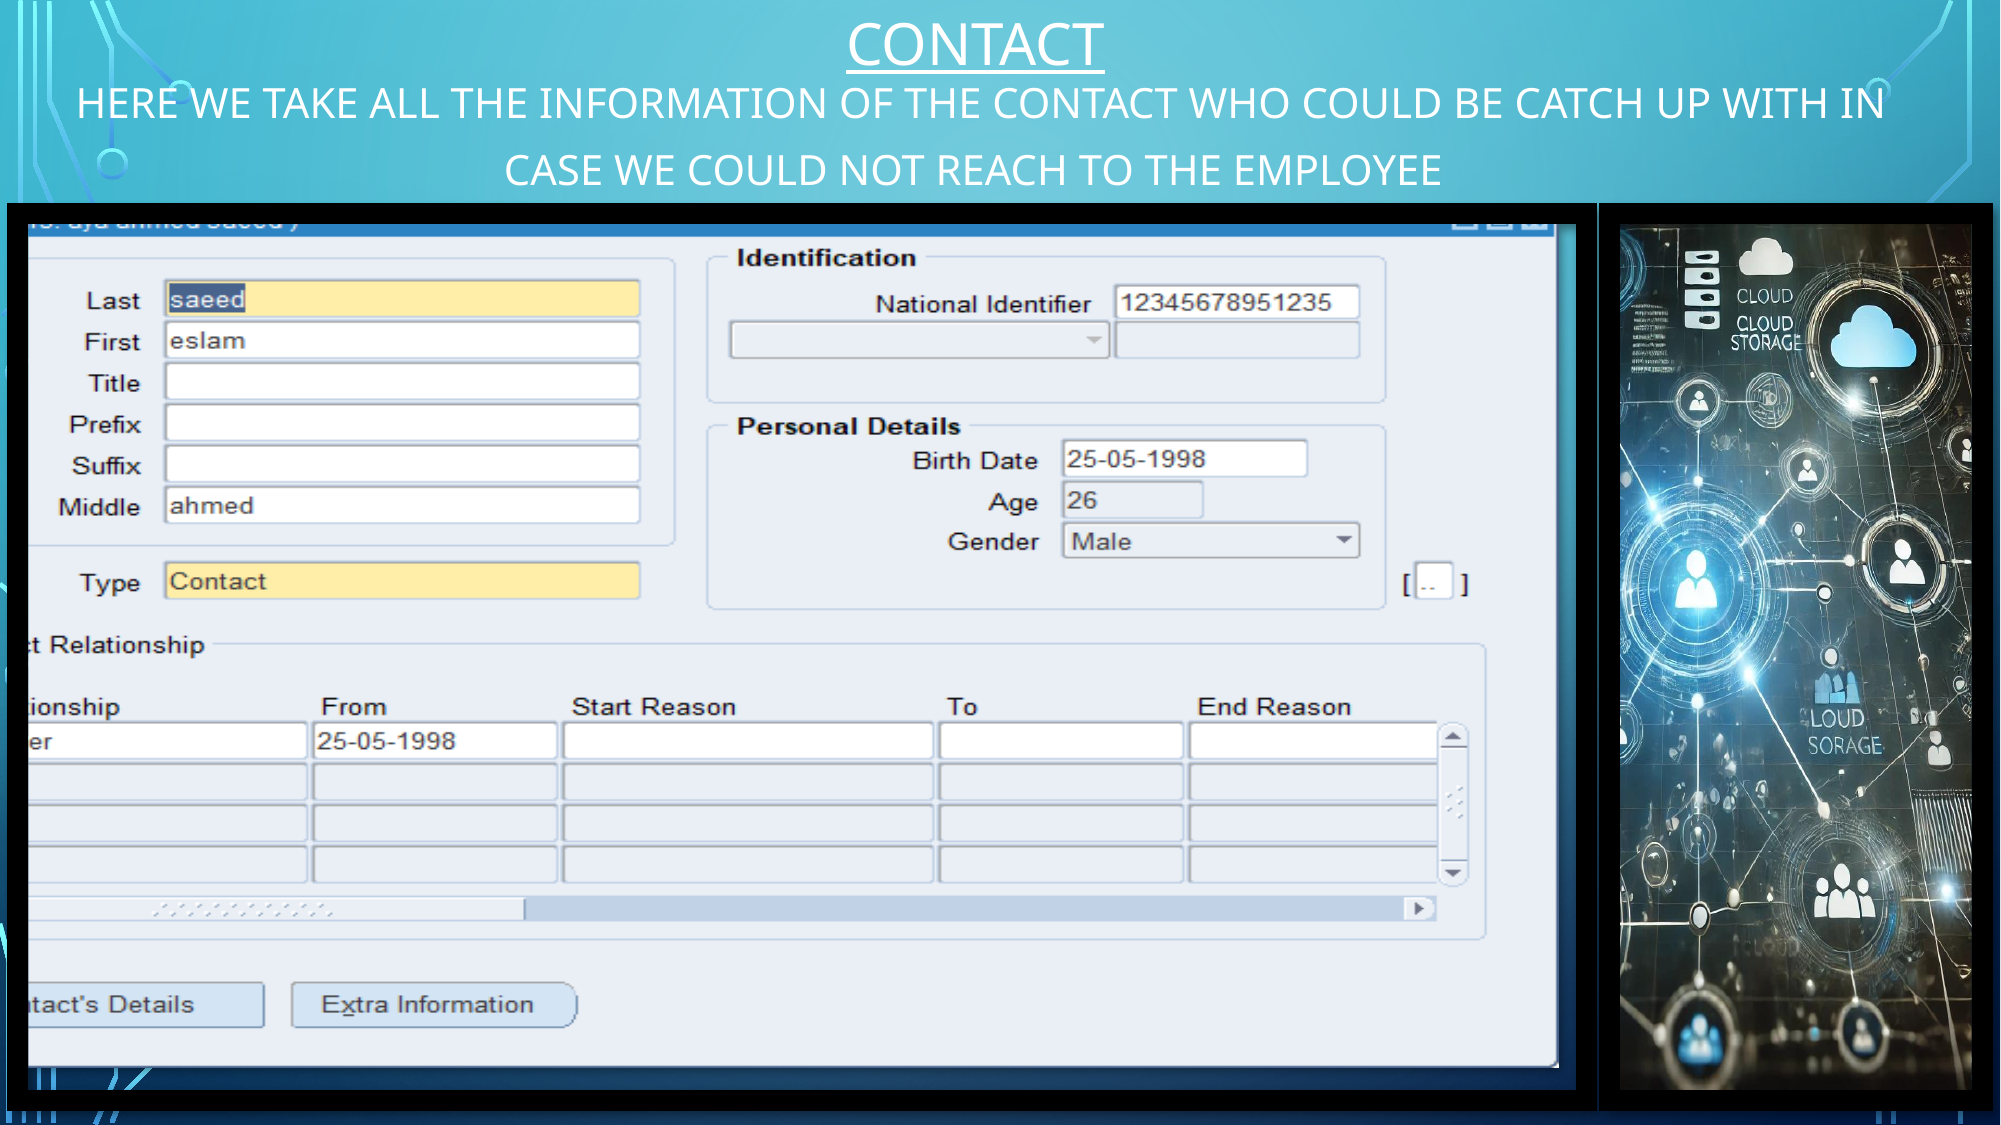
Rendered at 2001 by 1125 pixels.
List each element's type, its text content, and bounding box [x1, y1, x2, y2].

picture [27, 223, 1577, 1091]
text_box Contact Here we take all the information of the contact who could be catch up with in case we could not reach to the employee [28, 0, 1934, 203]
picture [1619, 223, 1972, 1091]
